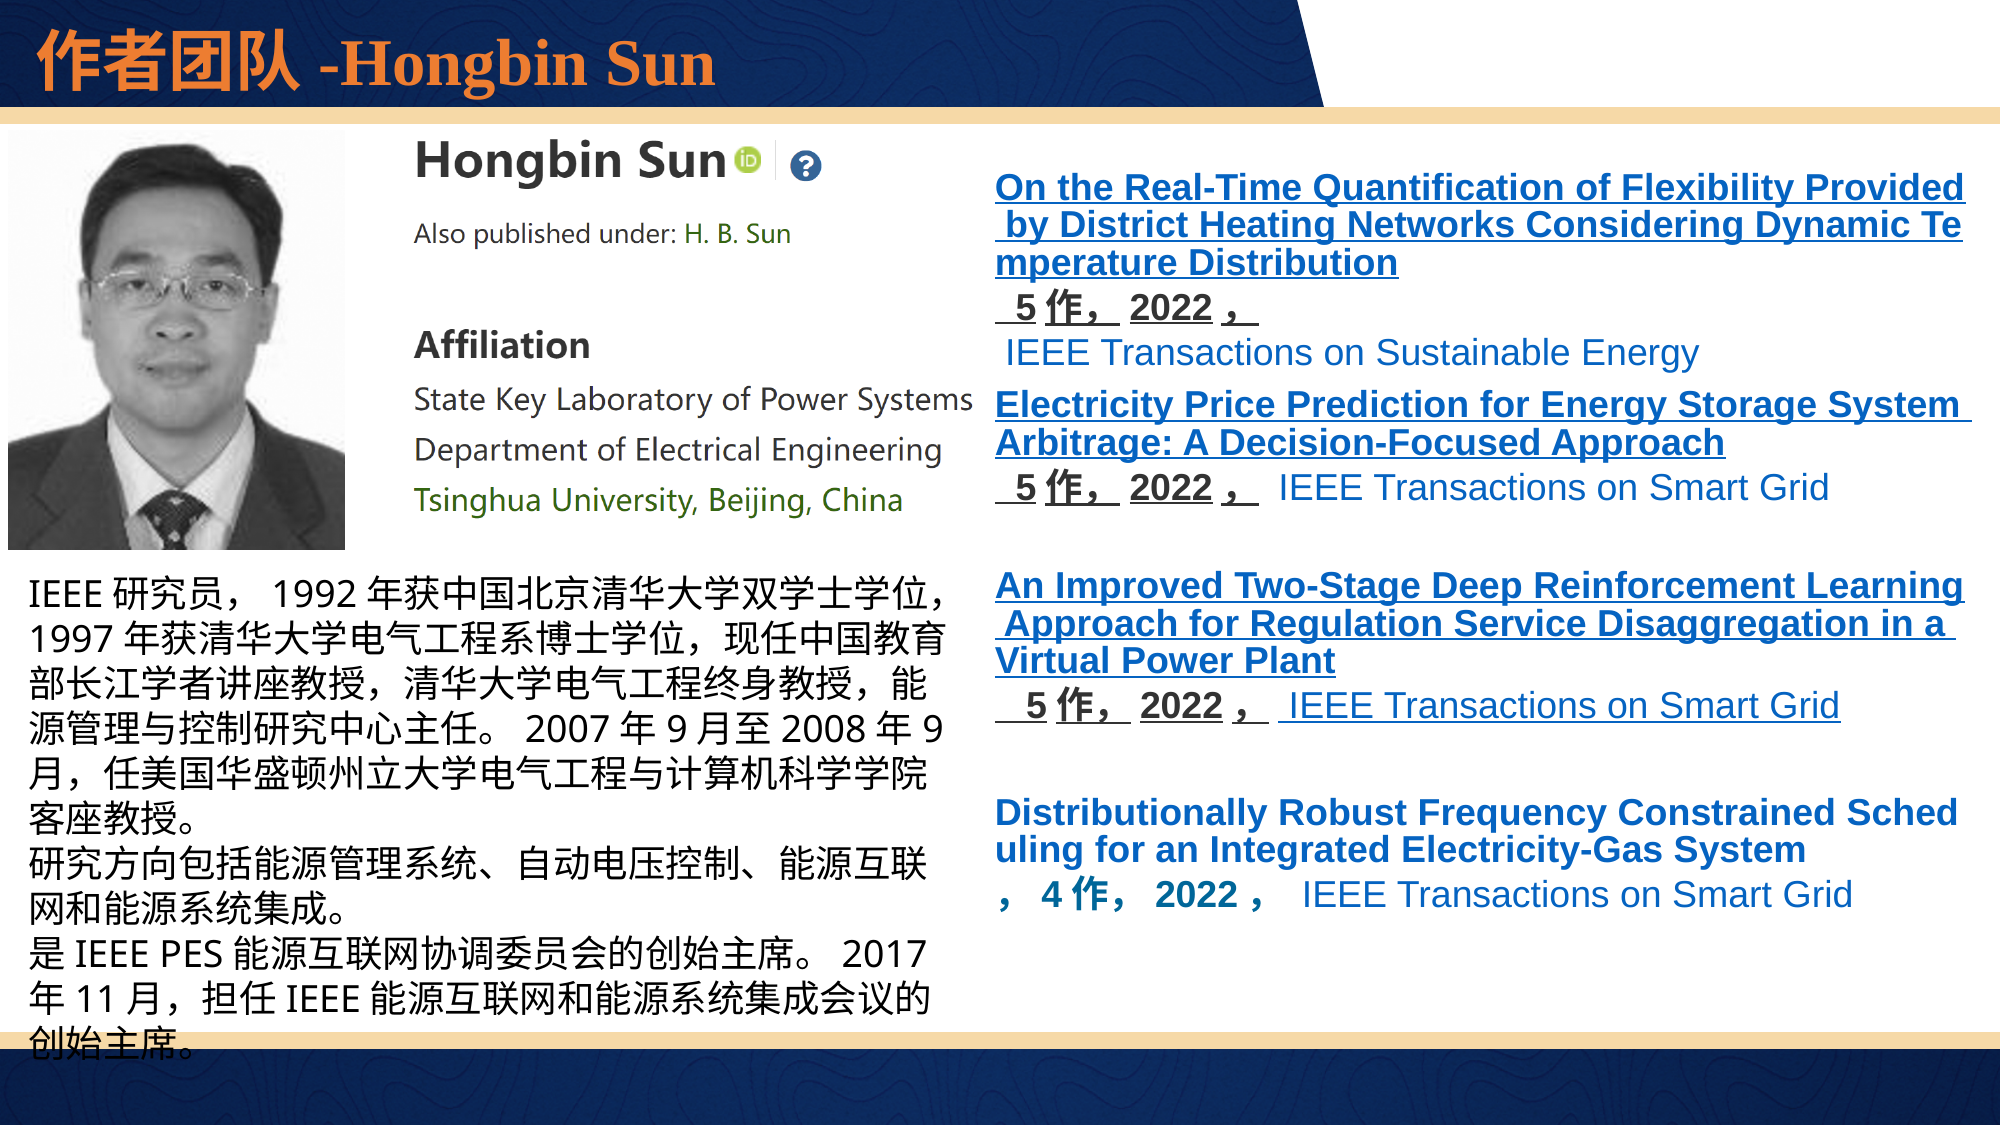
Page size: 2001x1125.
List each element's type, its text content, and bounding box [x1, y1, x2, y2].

picture [0, 0, 1327, 115]
text_box Distributionally Robust Frequency Constrained Scheduling for an Integrated Electricity-Gas System，4作，2022， IEEE Transactions on Smart Grid [980, 780, 1986, 886]
text_box On the Real-Time Quantification of Flexibility Provided by District Heating Networks Considering Dynamic Temperature Distribution 5作，2022， IEEE Transactions on Sustainable Energy [980, 155, 1986, 305]
text_box Electricity Price Prediction for Energy Storage System Arbitrage: A Decision-Focused Approach 5作，2022， IEEE Transactions on Smart Grid [980, 372, 1986, 478]
text_box An Improved Two-Stage Deep Reinforcement Learning Approach for Regulation Service Disaggregation in a Virtual Power Plant 5作，2022， IEEE Transactions on Smart Grid [980, 553, 1986, 659]
picture [0, 1041, 2000, 1125]
text_box IEEE研究员，1992年获中国北京清华大学双学士学位，1997年获清华大学电气工程系博士学位，现任中国教育部长江学者讲座教授，清华大学电气工程终身教授，能源管理与控制研究中心主任。2007年9月至2008年9月，任美国华盛顿州立大学电气工程与计算机科学学院客座教授。 研究方向包括能源管理系统、自动电压控制、能源互联网和能源系统集成。 是IEEE PES能源互联网协调委员会的创始主席。2017年11月，担任IEEE能源互联网和能源系统集成会议的创始主席。 [13, 562, 972, 1040]
picture [0, 130, 981, 554]
